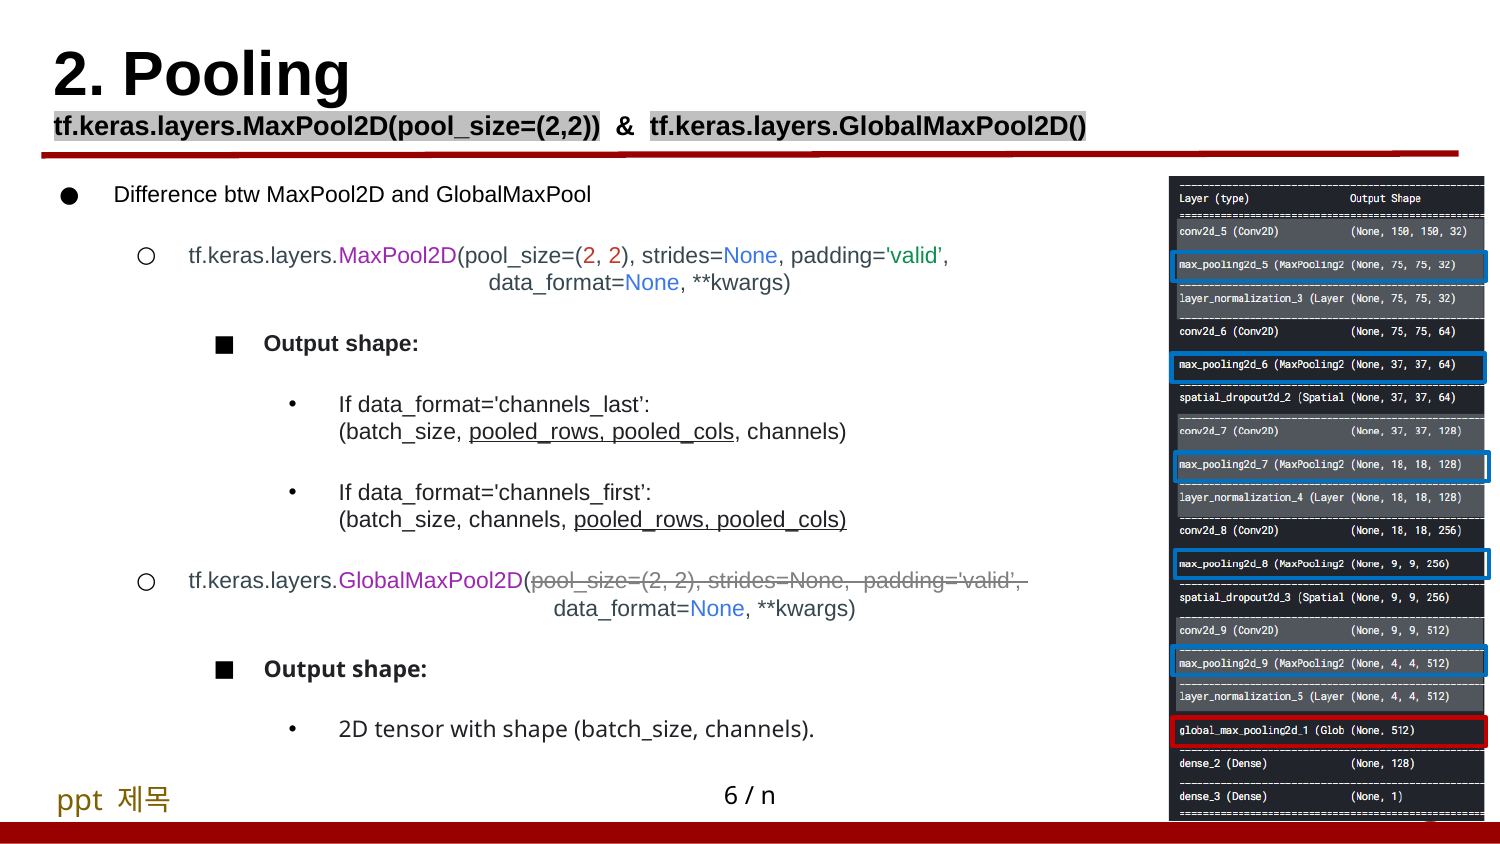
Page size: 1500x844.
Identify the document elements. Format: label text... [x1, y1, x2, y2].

picture [1168, 175, 1485, 822]
list Difference btw MaxPool2D and GlobalMaxPool tf.keras.layers.MaxPool2D(pool_size=(2, 2), strides=None, padding='valid’, data_format=None, **kwargs) Output shape: If data_format='channels_last’: (batch_size, pooled_rows, pooled_cols, channels) If data_format='channels_first’: (batch_size, channels, pooled_rows, pooled_cols) tf.keras.layers.GlobalMaxPool2D(pool_size=(2, 2), strides=None, padding='valid’, data_format=None, **kwargs) Output shape: 2D tensor with shape (batch_size, channels). [23, 164, 1363, 781]
title 2. Pooling tf.keras.layers.MaxPool2D(pool_size=(2,2)) & tf.keras.layers.GlobalMaxPool2D() [38, 52, 1401, 156]
slide_number ‹#› / n [705, 781, 795, 829]
